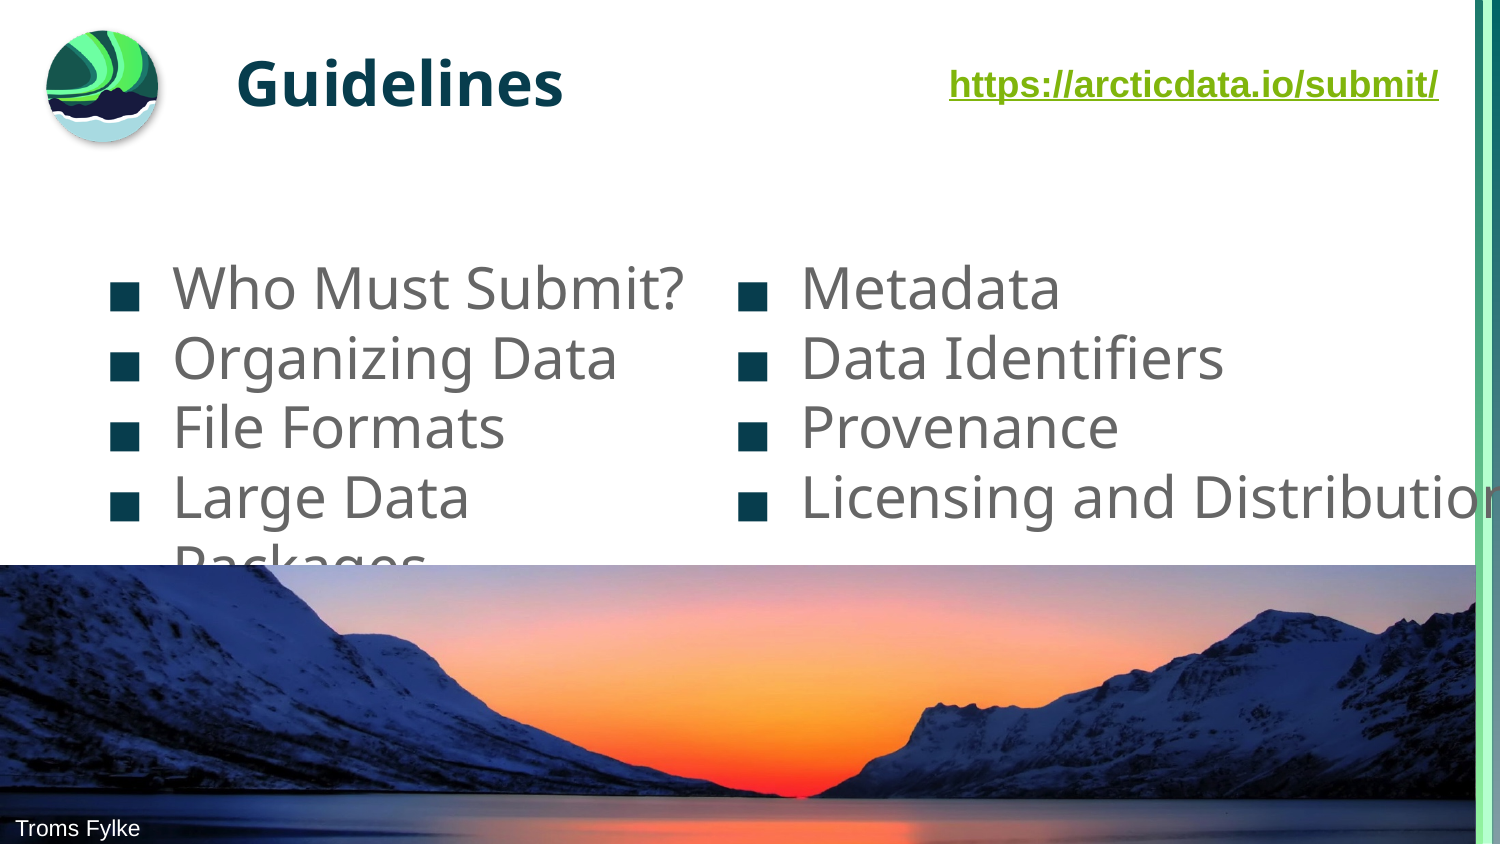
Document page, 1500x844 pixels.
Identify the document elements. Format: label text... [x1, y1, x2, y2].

picture [0, 565, 1476, 844]
text_box https://arcticdata.io/submit/ [933, 52, 1454, 113]
list Who Must Submit? Organizing Data File Formats Large Data Packages [82, 165, 711, 563]
text_box Metadata Data Identifiers Provenance Licensing and Distribution [711, 165, 1500, 788]
picture [46, 30, 158, 142]
title Guidelines [220, 11, 1389, 153]
